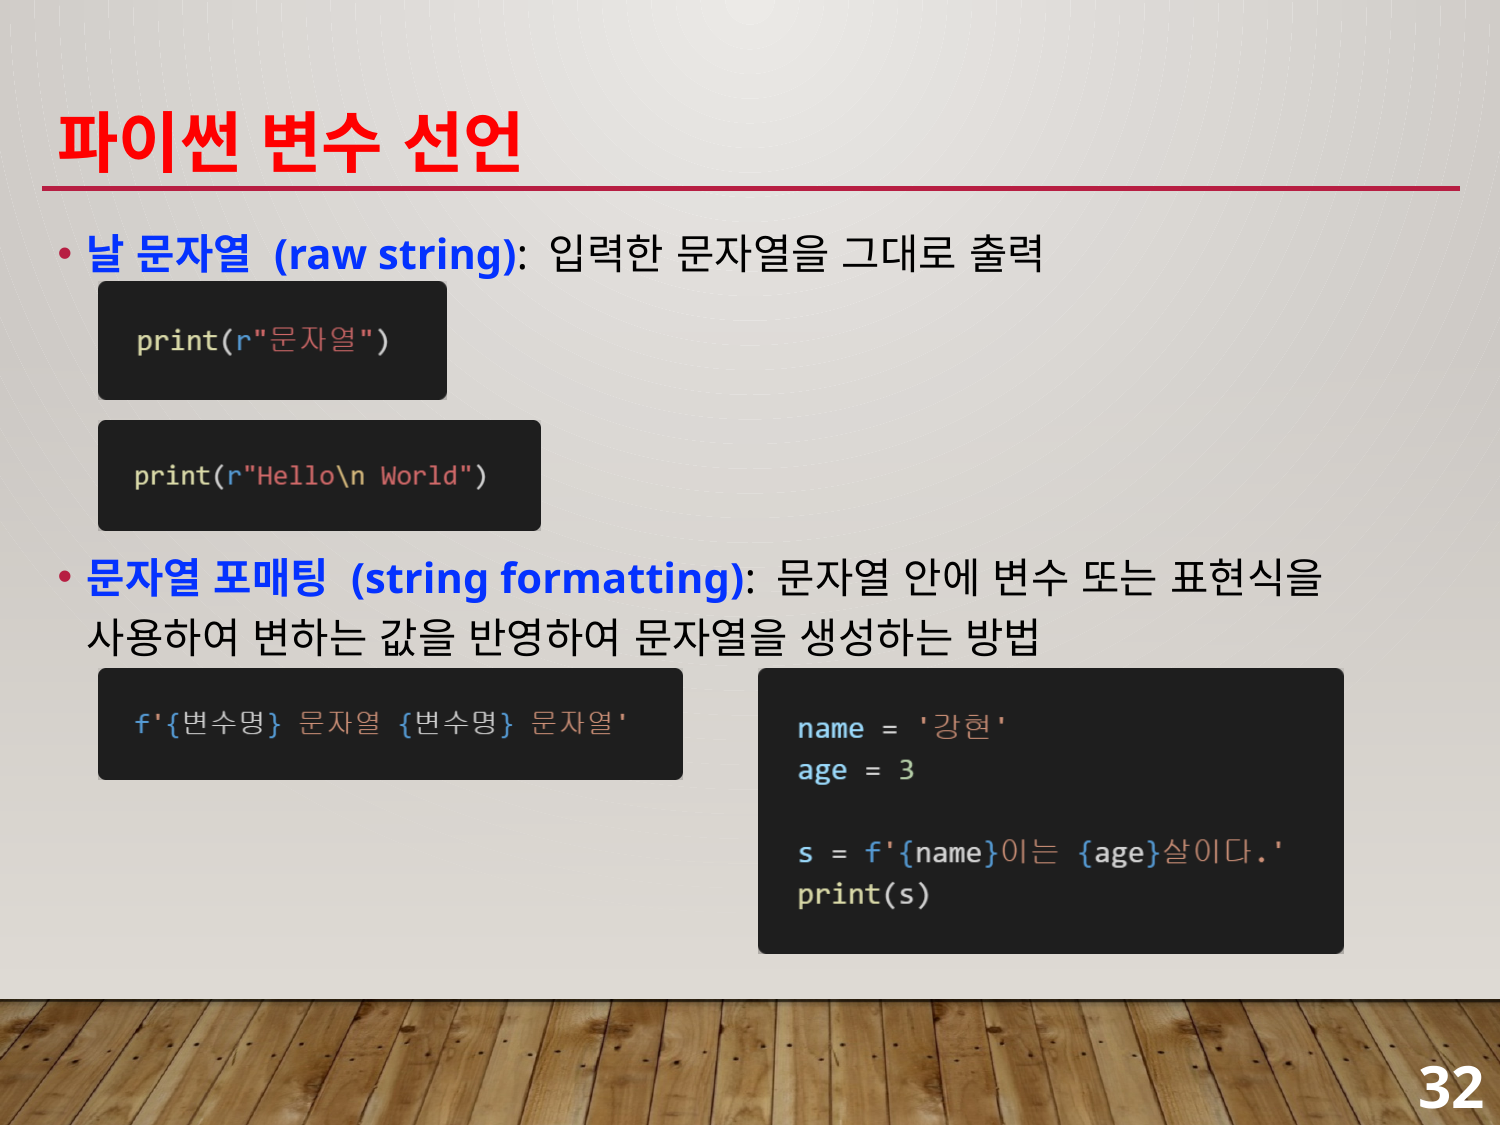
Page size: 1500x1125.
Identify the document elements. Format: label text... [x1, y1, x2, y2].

list 날 문자열 (raw string): 입력한 문자열을 그대로 출력 문자열 포매팅 (string formatting): 문자열 안에 변수 또는 표현식을 사용하여 변하는 값을 반영하여 문자열을 생성하는 방법 [42, 210, 1461, 993]
picture [97, 281, 447, 400]
picture [97, 420, 541, 532]
picture [0, 999, 1500, 1125]
picture [97, 667, 684, 780]
title 파이썬 변수 선언 [42, 16, 1461, 189]
picture [758, 667, 1345, 955]
